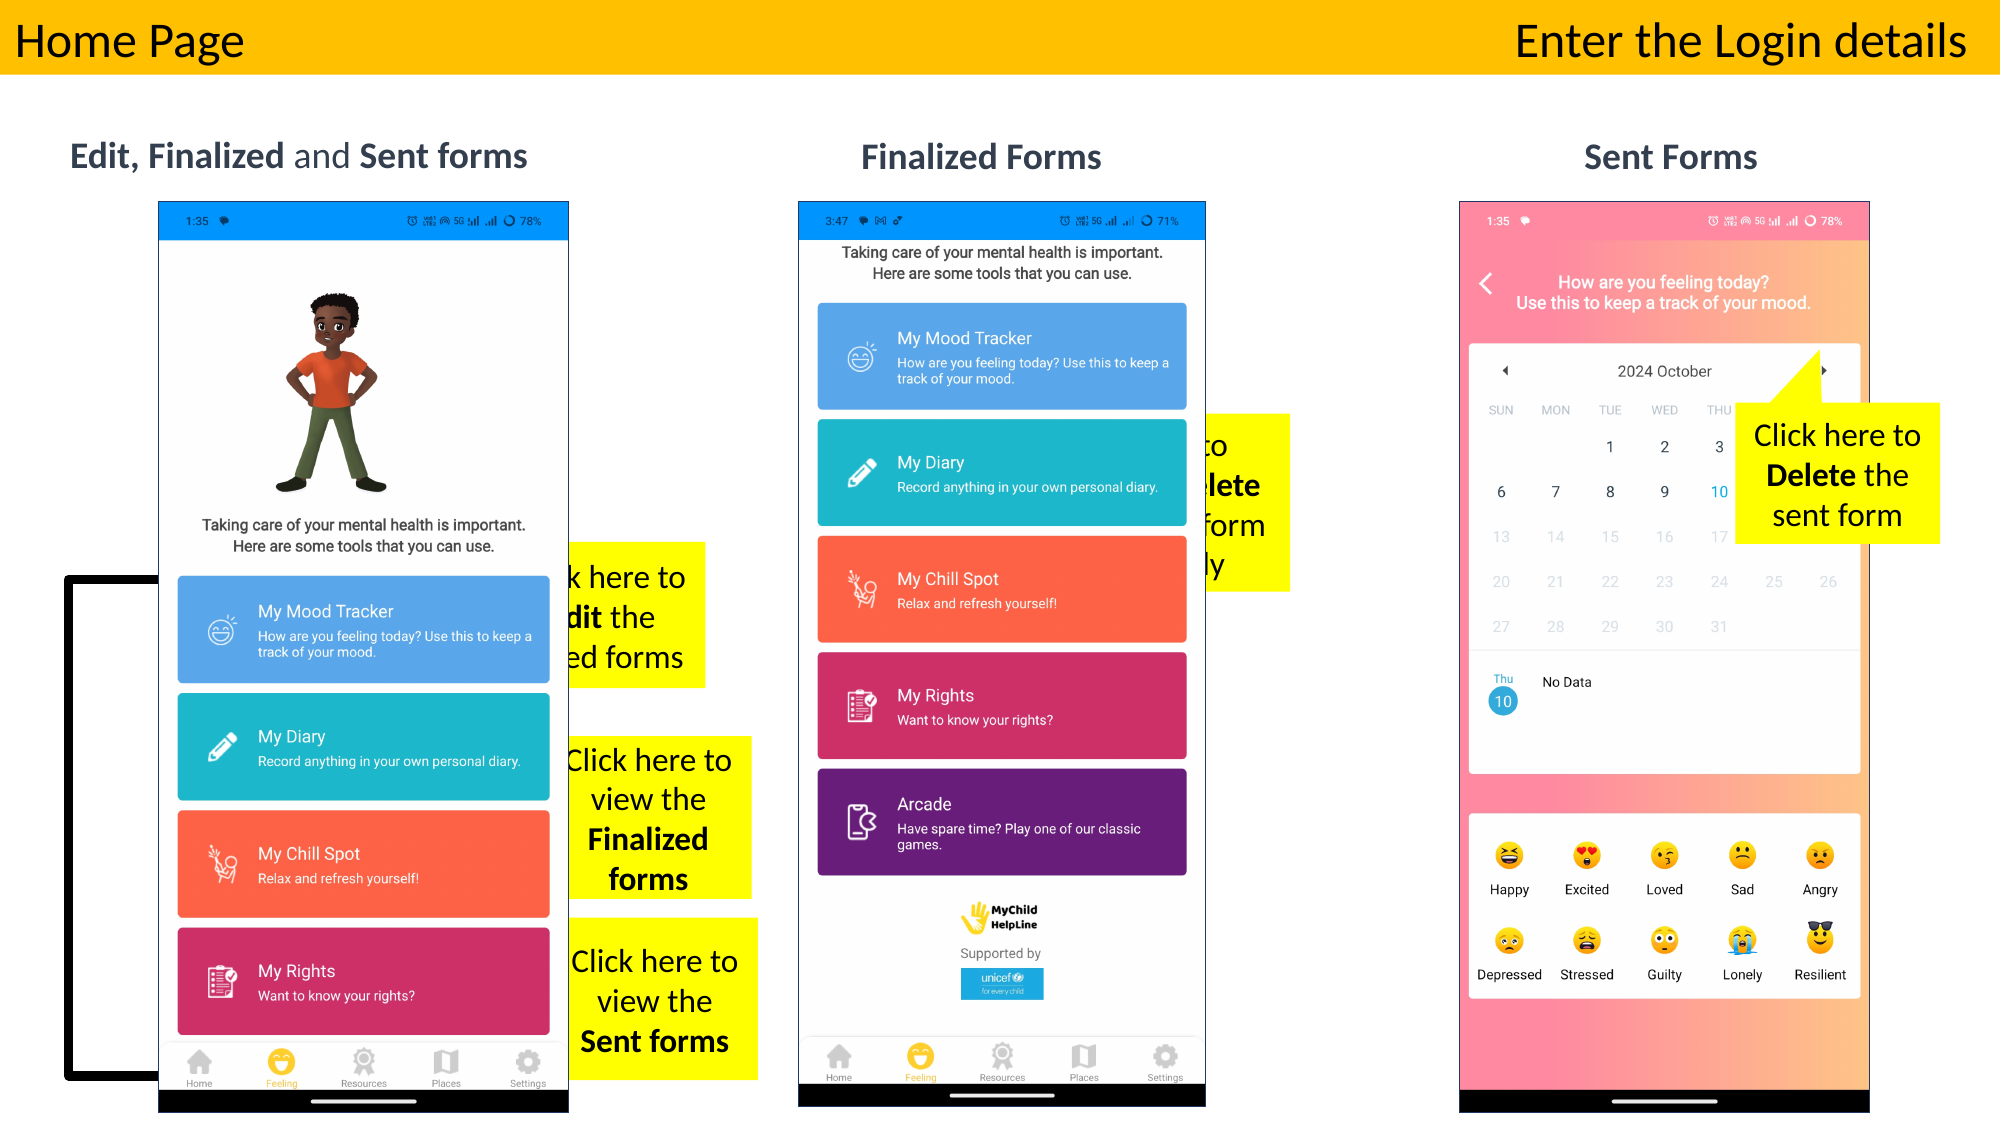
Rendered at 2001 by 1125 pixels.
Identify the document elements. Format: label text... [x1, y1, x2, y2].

text_box [68, 579, 158, 1076]
text_box Click here to Delete the sent form [1870, 402, 1941, 544]
picture [1459, 201, 1870, 1113]
picture [158, 201, 569, 1113]
text_box Click here to view the Sent forms [569, 917, 758, 1081]
text_box Home Page Enter the Login details [0, 0, 2000, 75]
text_box Sent Forms [1569, 124, 1796, 185]
text_box Click here to view the Finalized forms [569, 736, 752, 899]
picture [798, 201, 1206, 1107]
text_box Click here to Submit or Delete the Finalized form respectively [1206, 413, 1291, 592]
text_box Finalized Forms [846, 124, 1136, 185]
text_box Edit, Finalized and Sent forms [55, 124, 554, 184]
text_box Click here to Edit the saved forms [569, 541, 706, 689]
